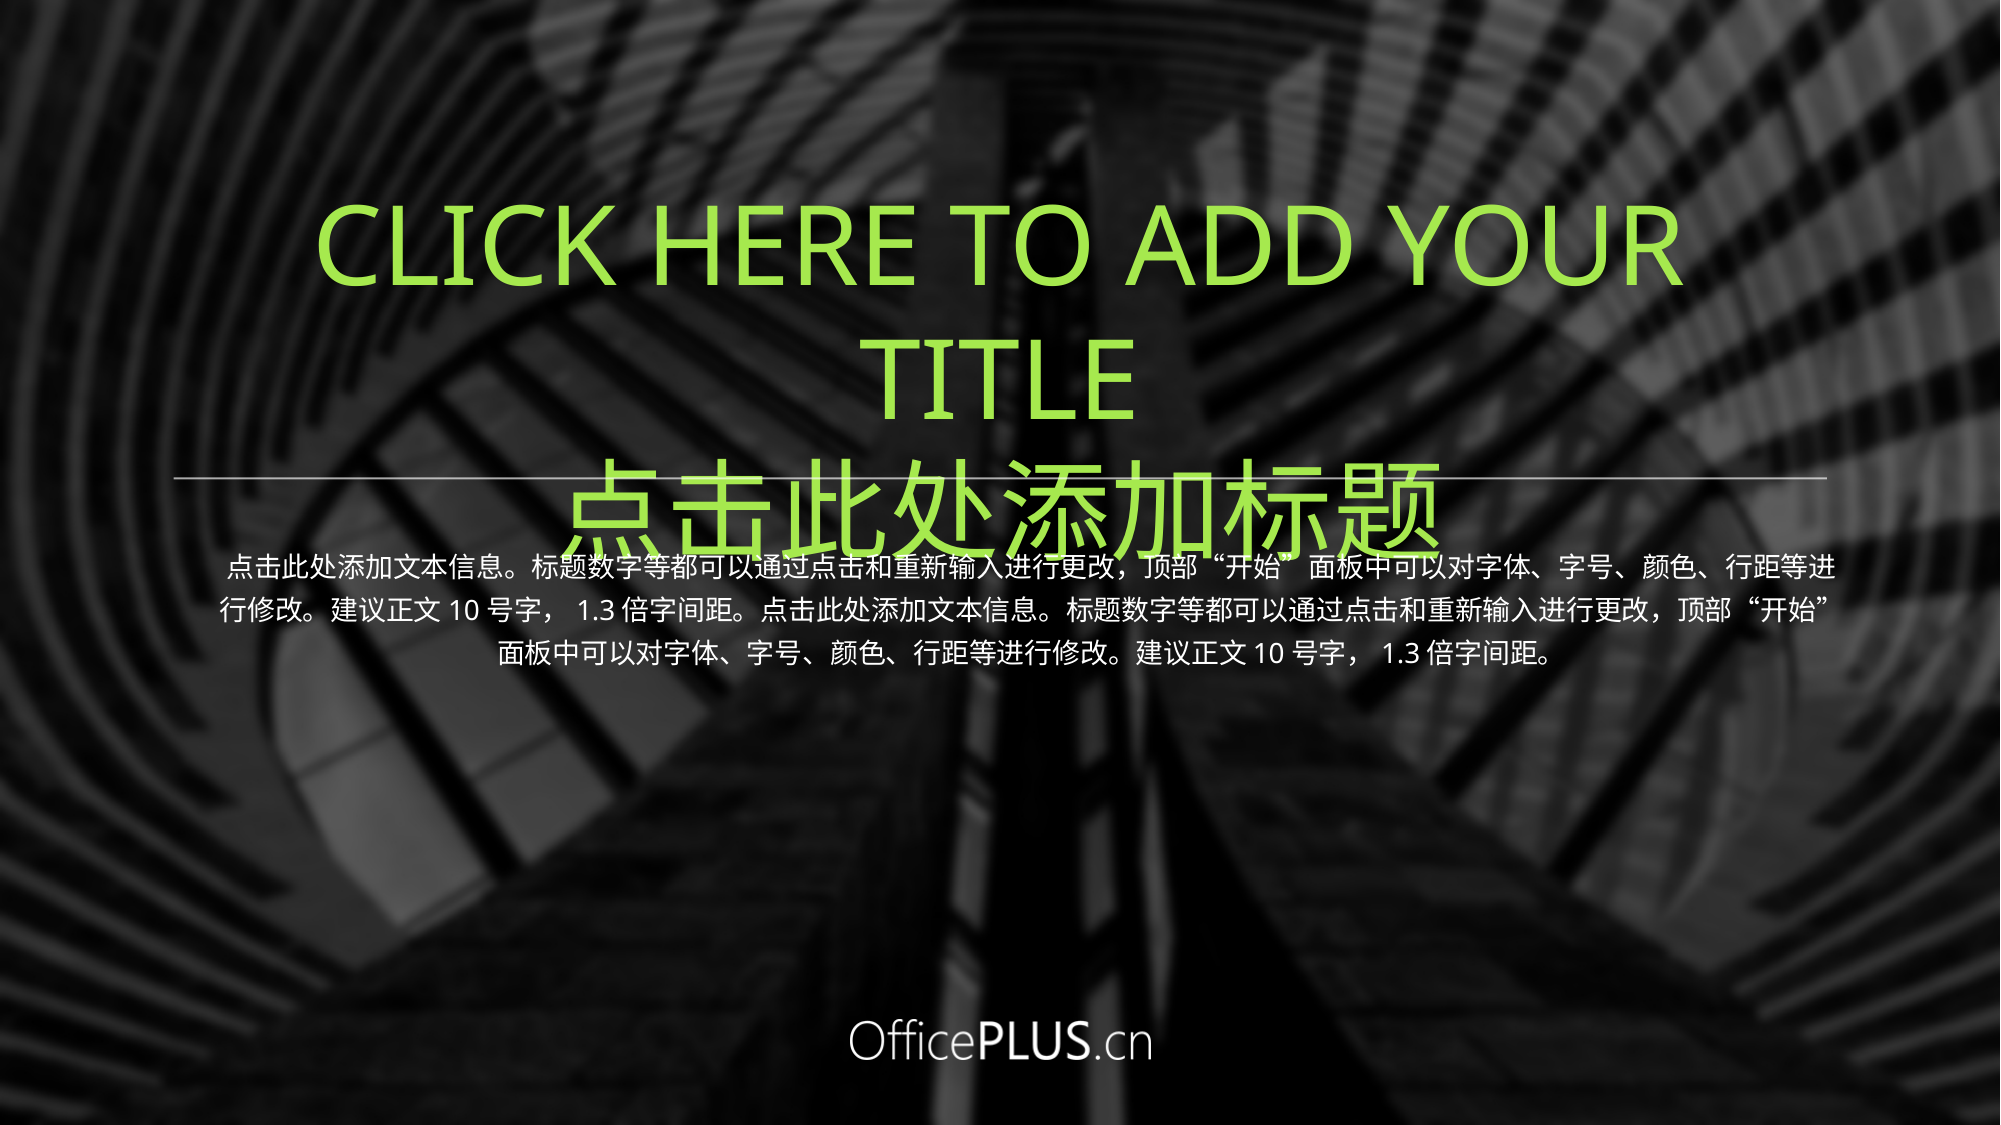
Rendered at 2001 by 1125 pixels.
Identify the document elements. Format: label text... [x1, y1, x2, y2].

text_box CLICK HERE TO ADD YOUR TITLE 点击此处添加标题 [295, 167, 1705, 477]
text_box 点击此处添加文本信息。标题数字等都可以通过点击和重新输入进行更改，顶部“开始”面板中可以对字体、字号、颜色、行距等进行修改。建议正文10号字，1.3倍字间距。点击此处添加文本信息。标题数字等都可以通过点击和重新输入进行更改，顶部“开始”面板中可以对字体、字号、颜色、行距等进行修改。建议正文10号字，1.3倍字间距。 [204, 531, 1858, 711]
picture [0, 0, 2000, 1125]
text_box CLICK HERE TO ADD YOUR TITLE 点击此处添加标题 [295, 480, 1705, 531]
